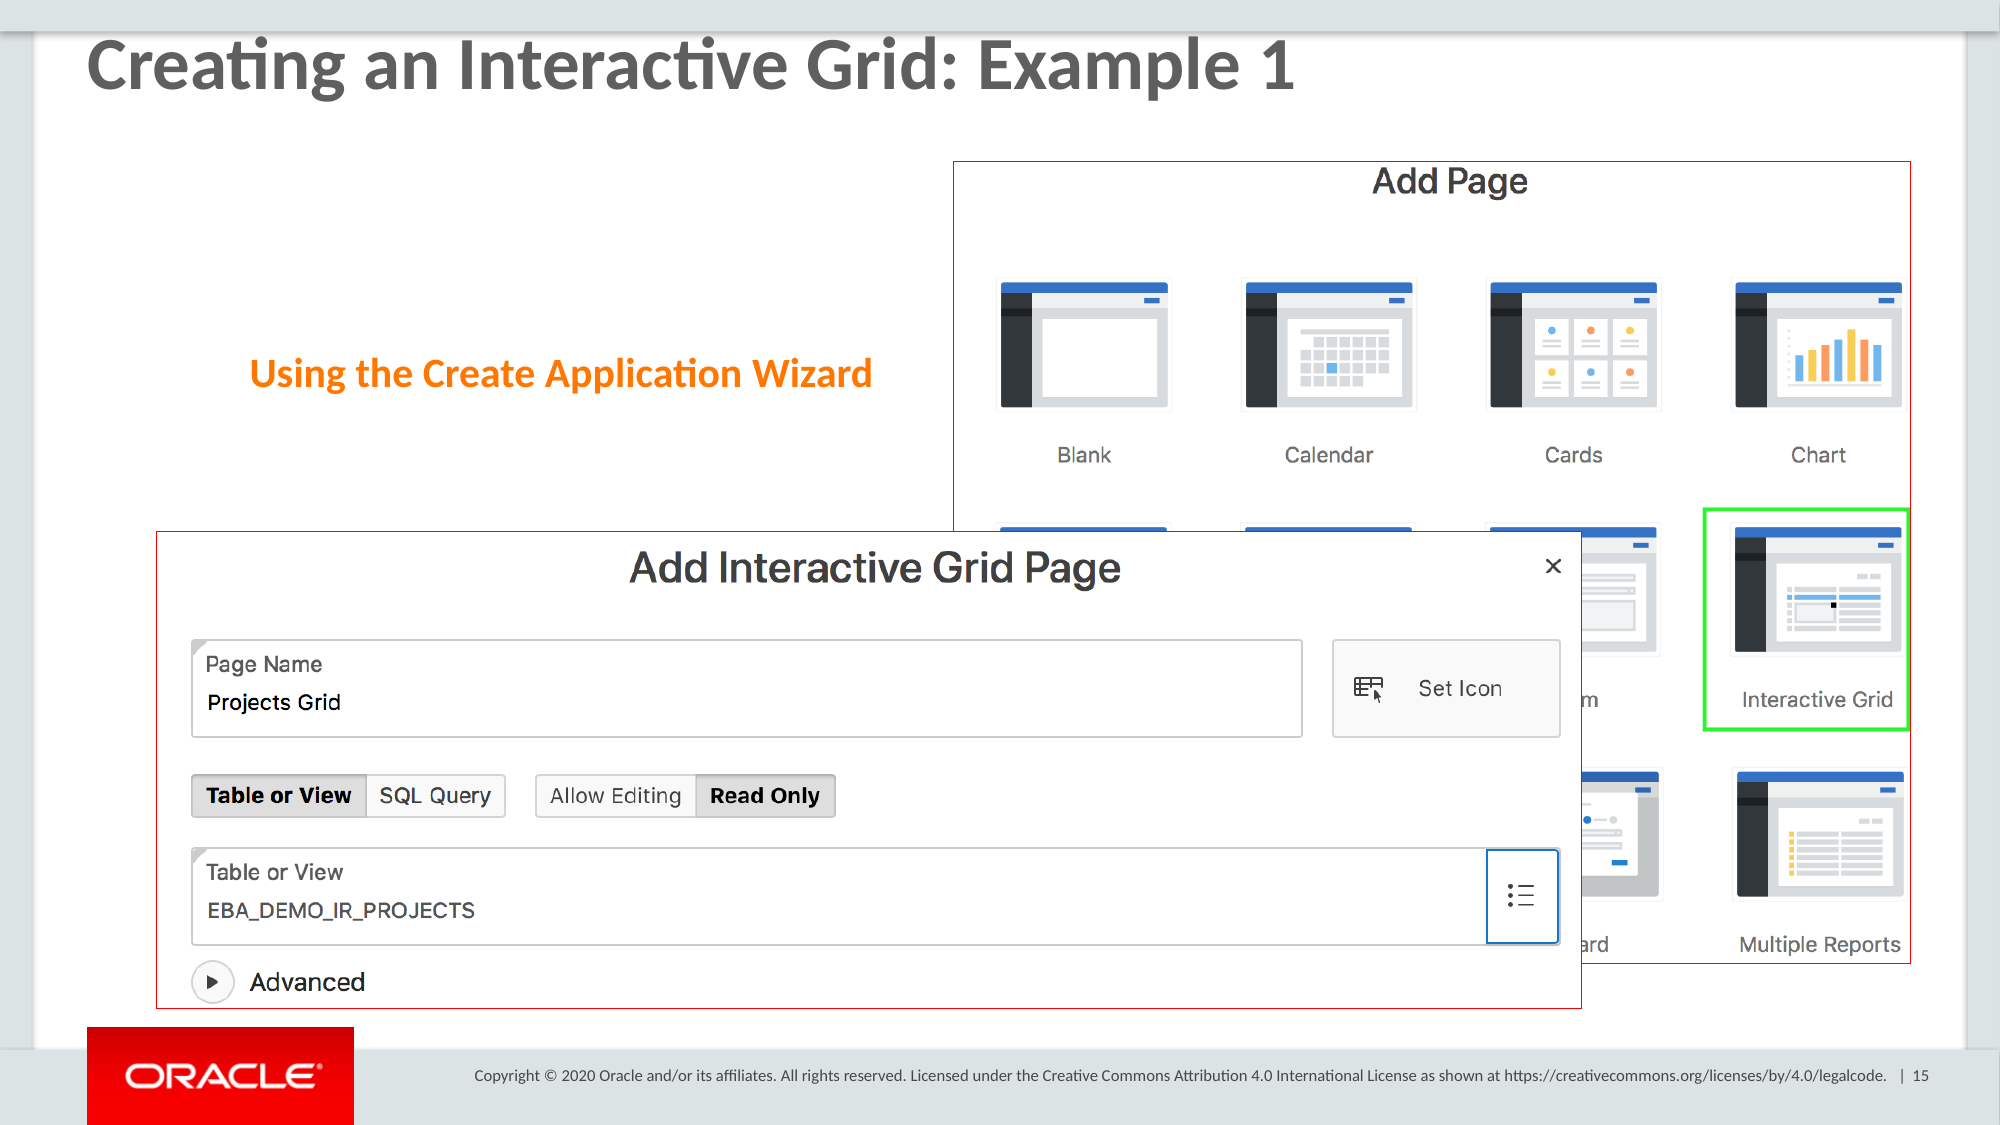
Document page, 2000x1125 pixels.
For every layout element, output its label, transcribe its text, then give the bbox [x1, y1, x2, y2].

picture [87, 1027, 354, 1125]
text_box Using the Create Application Wizard [249, 351, 948, 414]
title Creating an Interactive Grid: Example 1 [87, 0, 1884, 195]
picture [156, 161, 1911, 1009]
